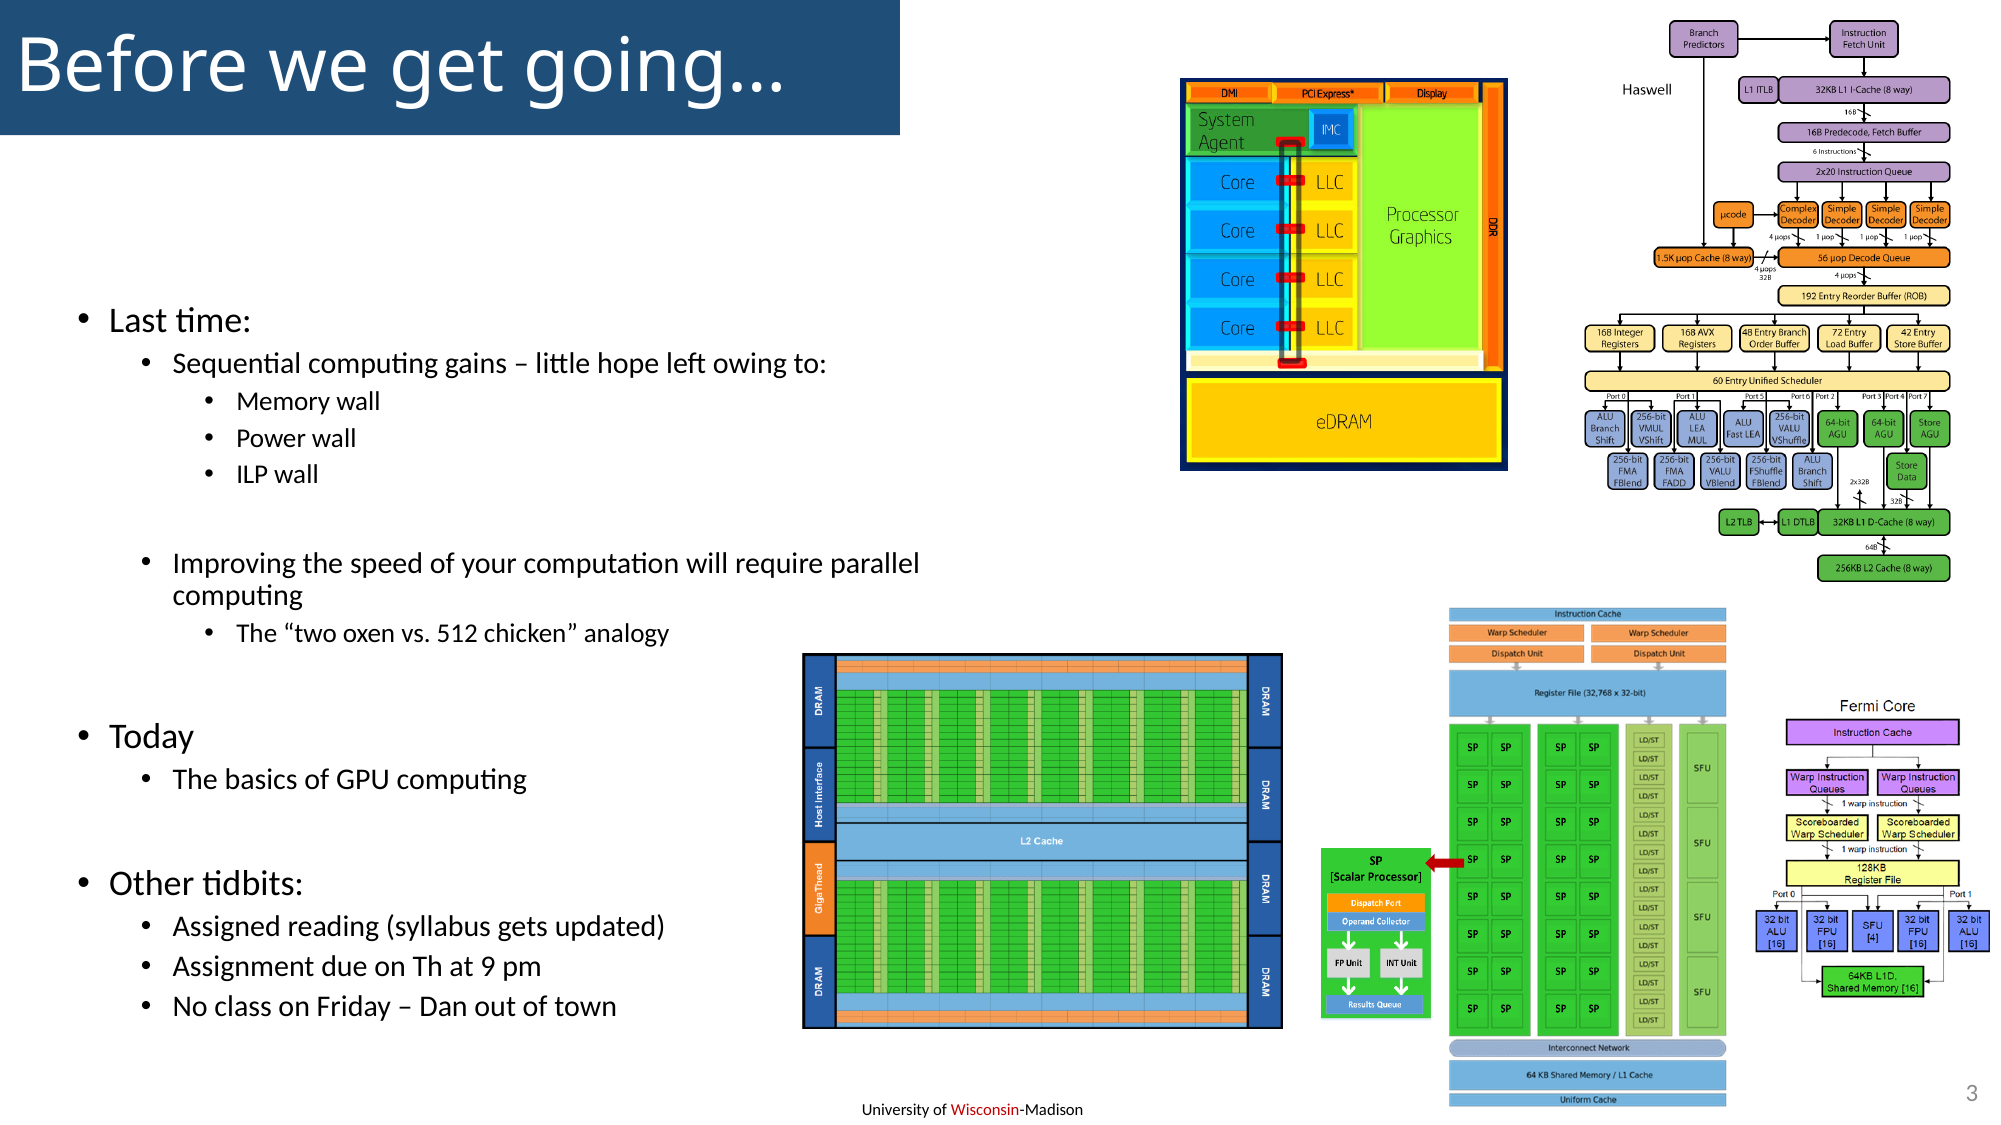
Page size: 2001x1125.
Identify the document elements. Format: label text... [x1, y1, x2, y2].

list Last time: Sequential computing gains – little hope left owing to: Memory wall Power wall ILP wall Improving the speed of your computation will require parallel computing The “two oxen vs. 512 chicken” analogy Today The basics of GPU computing Other tidbits: Assigned reading (syllabus gets updated) Assignment due on Th at 9 pm No class on Friday – Dan out of town [62, 293, 987, 1037]
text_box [1318, 599, 1733, 1114]
picture [801, 653, 1283, 1029]
picture [1581, 16, 1954, 593]
picture [1180, 78, 1508, 471]
slide_number 3 [1879, 1069, 1994, 1114]
picture [1749, 695, 1991, 1003]
title Before we get going… [0, 0, 900, 136]
